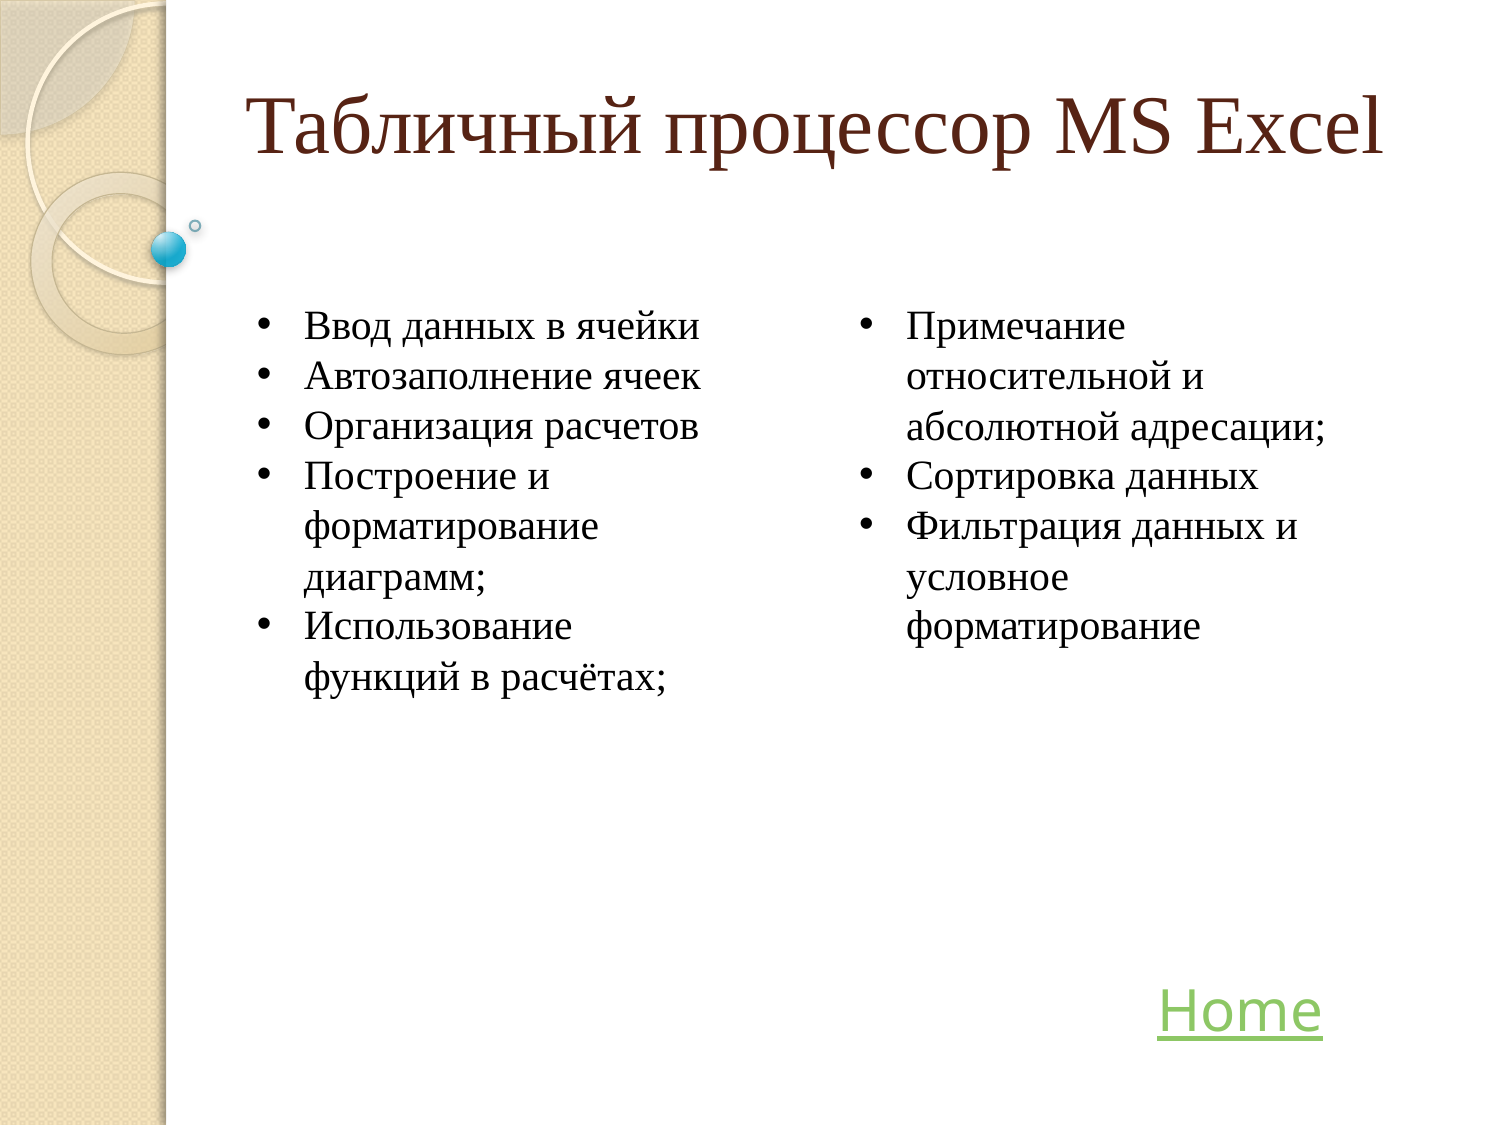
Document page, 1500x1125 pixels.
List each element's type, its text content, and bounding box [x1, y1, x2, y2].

title Табличный процессор MS Excel [230, 0, 1446, 178]
text_box Примечание относительной и абсолютной адресации; Сортировка данных Фильтрация данных и условное форматирование [844, 290, 1365, 656]
text_box Ввод данных в ячейки Автозаполнение ячеек Организация расчетов Построение и форматирование диаграмм; Использование функций в расчётах; [242, 290, 750, 751]
text_box Home [1116, 965, 1365, 1060]
